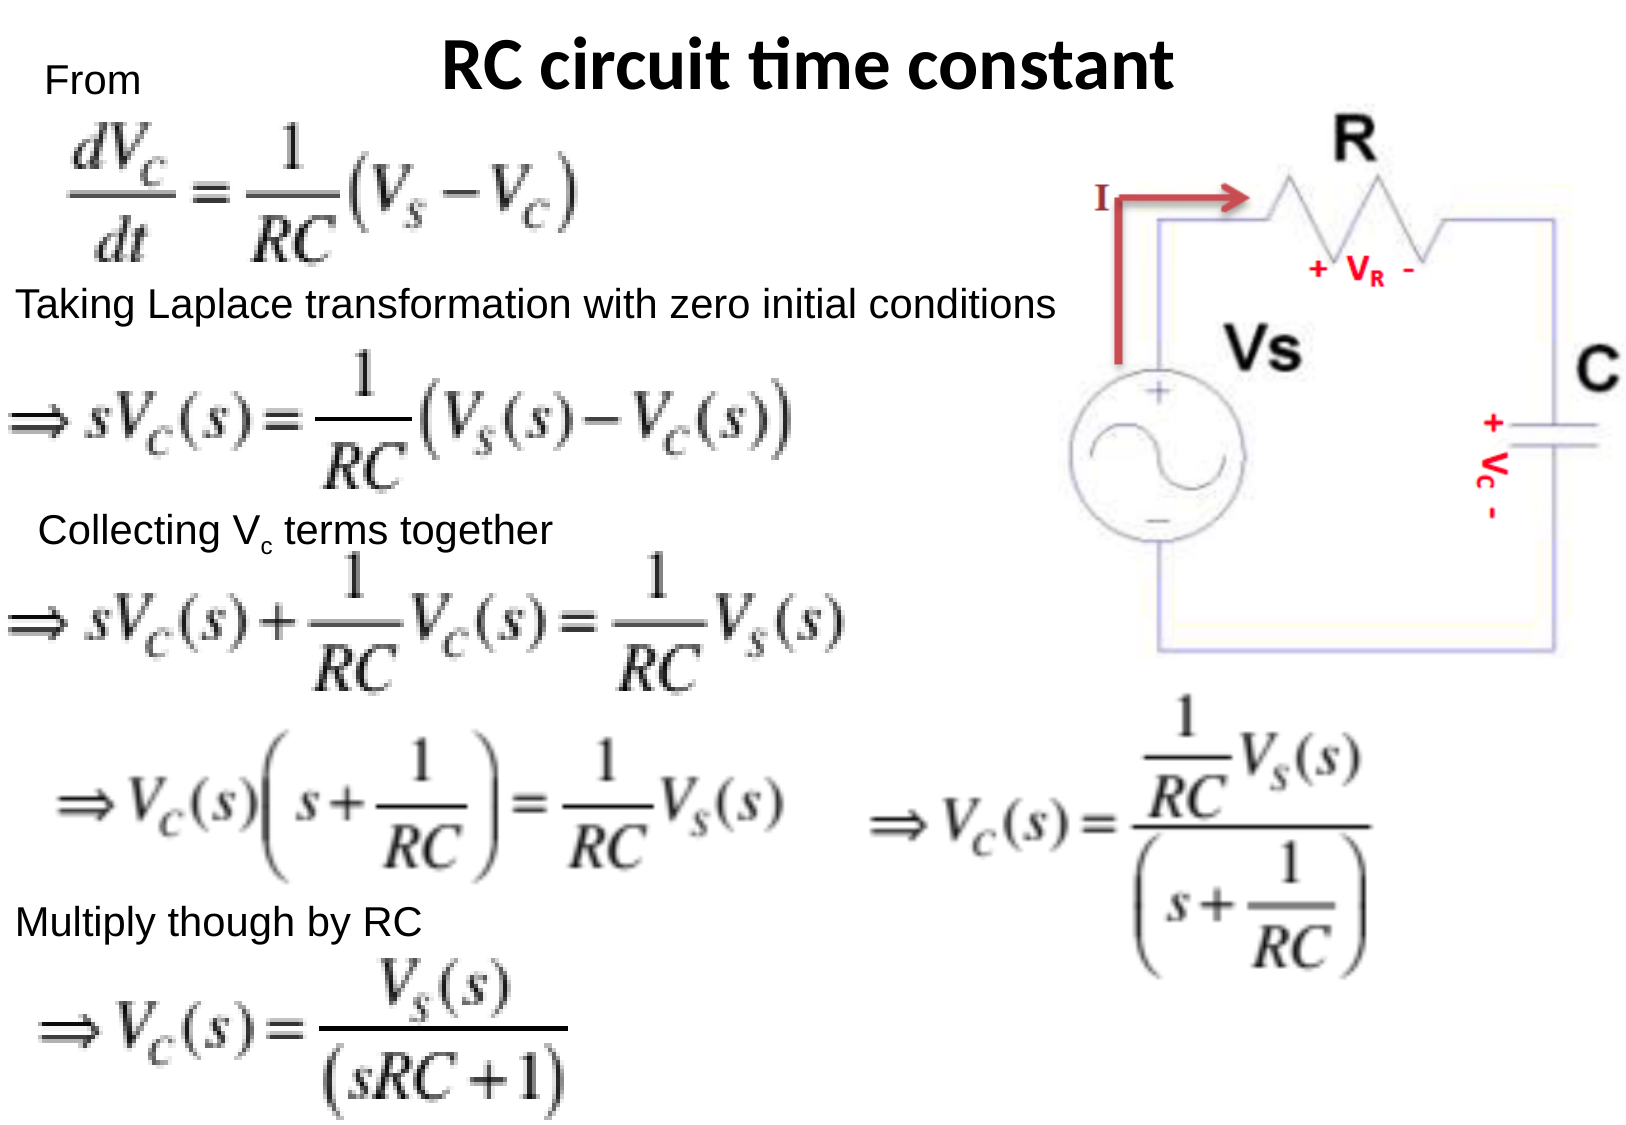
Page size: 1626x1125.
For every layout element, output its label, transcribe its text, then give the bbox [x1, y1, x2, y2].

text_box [0, 534, 854, 702]
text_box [57, 104, 579, 272]
picture [1058, 98, 1625, 700]
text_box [30, 942, 573, 1125]
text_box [864, 680, 1379, 985]
text_box Taking Laplace transformation with zero initial conditions [0, 269, 1053, 335]
text_box RC circuit time constant [77, 0, 1541, 119]
text_box Multiply though by RC [0, 887, 859, 953]
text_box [50, 719, 789, 890]
text_box Collecting Vc terms together [23, 495, 1053, 567]
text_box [0, 332, 800, 500]
text_box From [29, 45, 157, 111]
